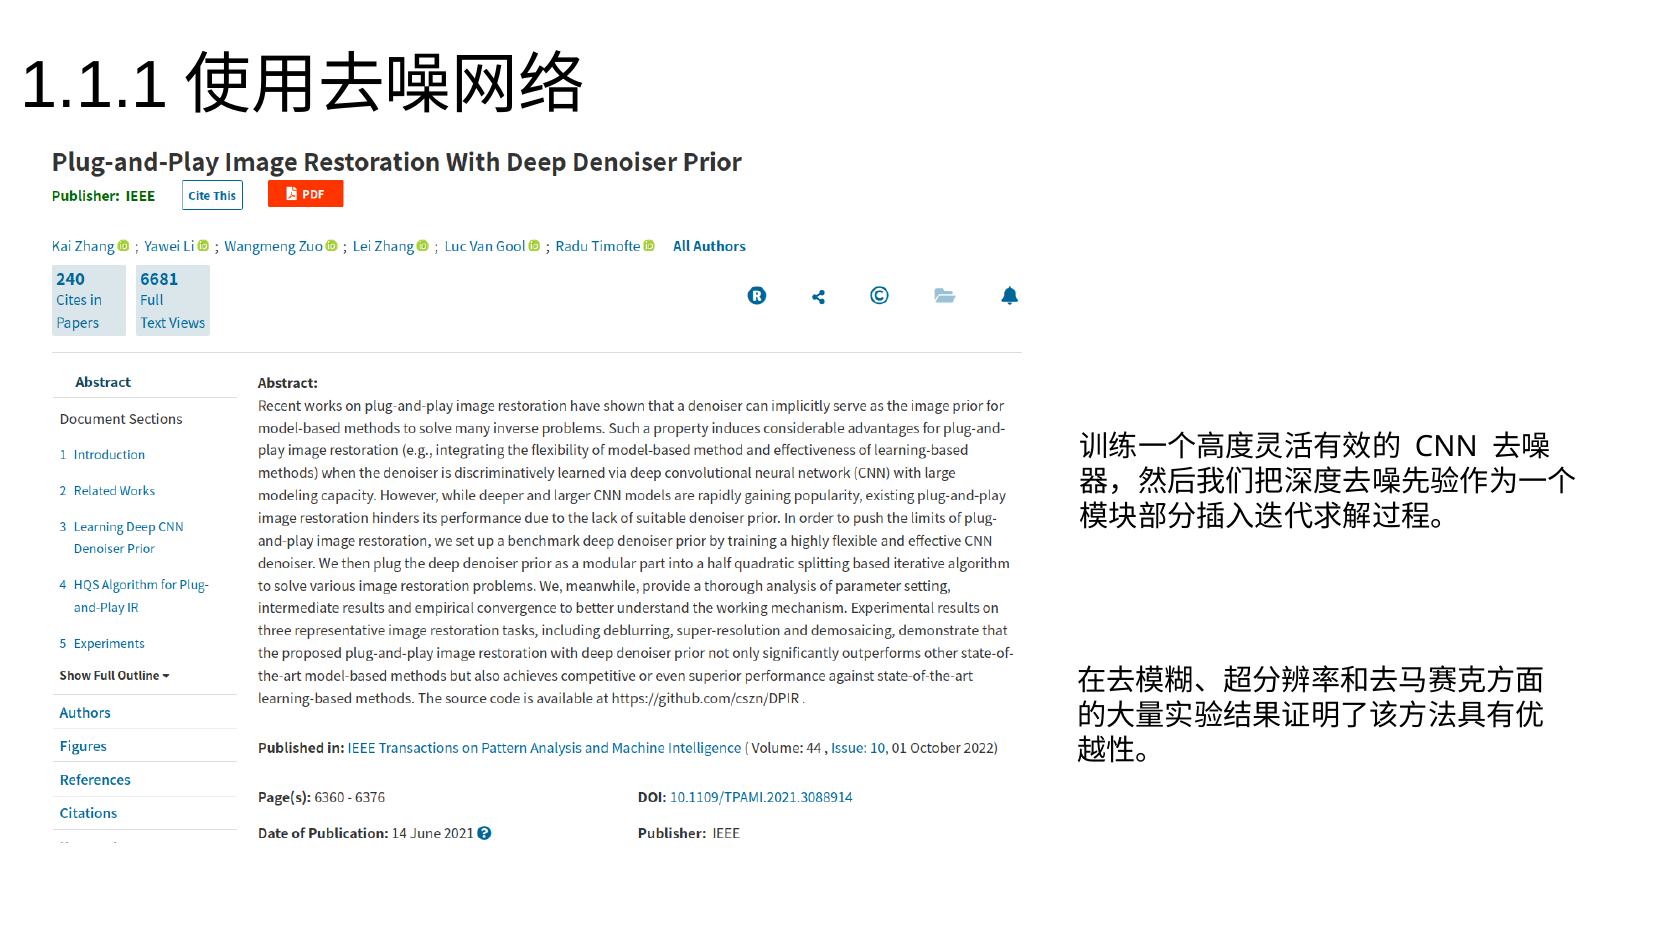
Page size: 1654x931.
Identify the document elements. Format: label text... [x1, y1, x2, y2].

picture [38, 146, 1027, 843]
text_box 1.1.1使用去噪网络 [0, 33, 643, 189]
text_box 在去模糊、超分辨率和去马赛克方面的大量实验结果证明了该方法具有优越性。 [1062, 654, 1588, 729]
list 训练一个高度灵活有效的 CNN 去噪器，然后我们把深度去噪先验作为一个模块部分插入迭代求解过程。 [1079, 427, 1606, 639]
